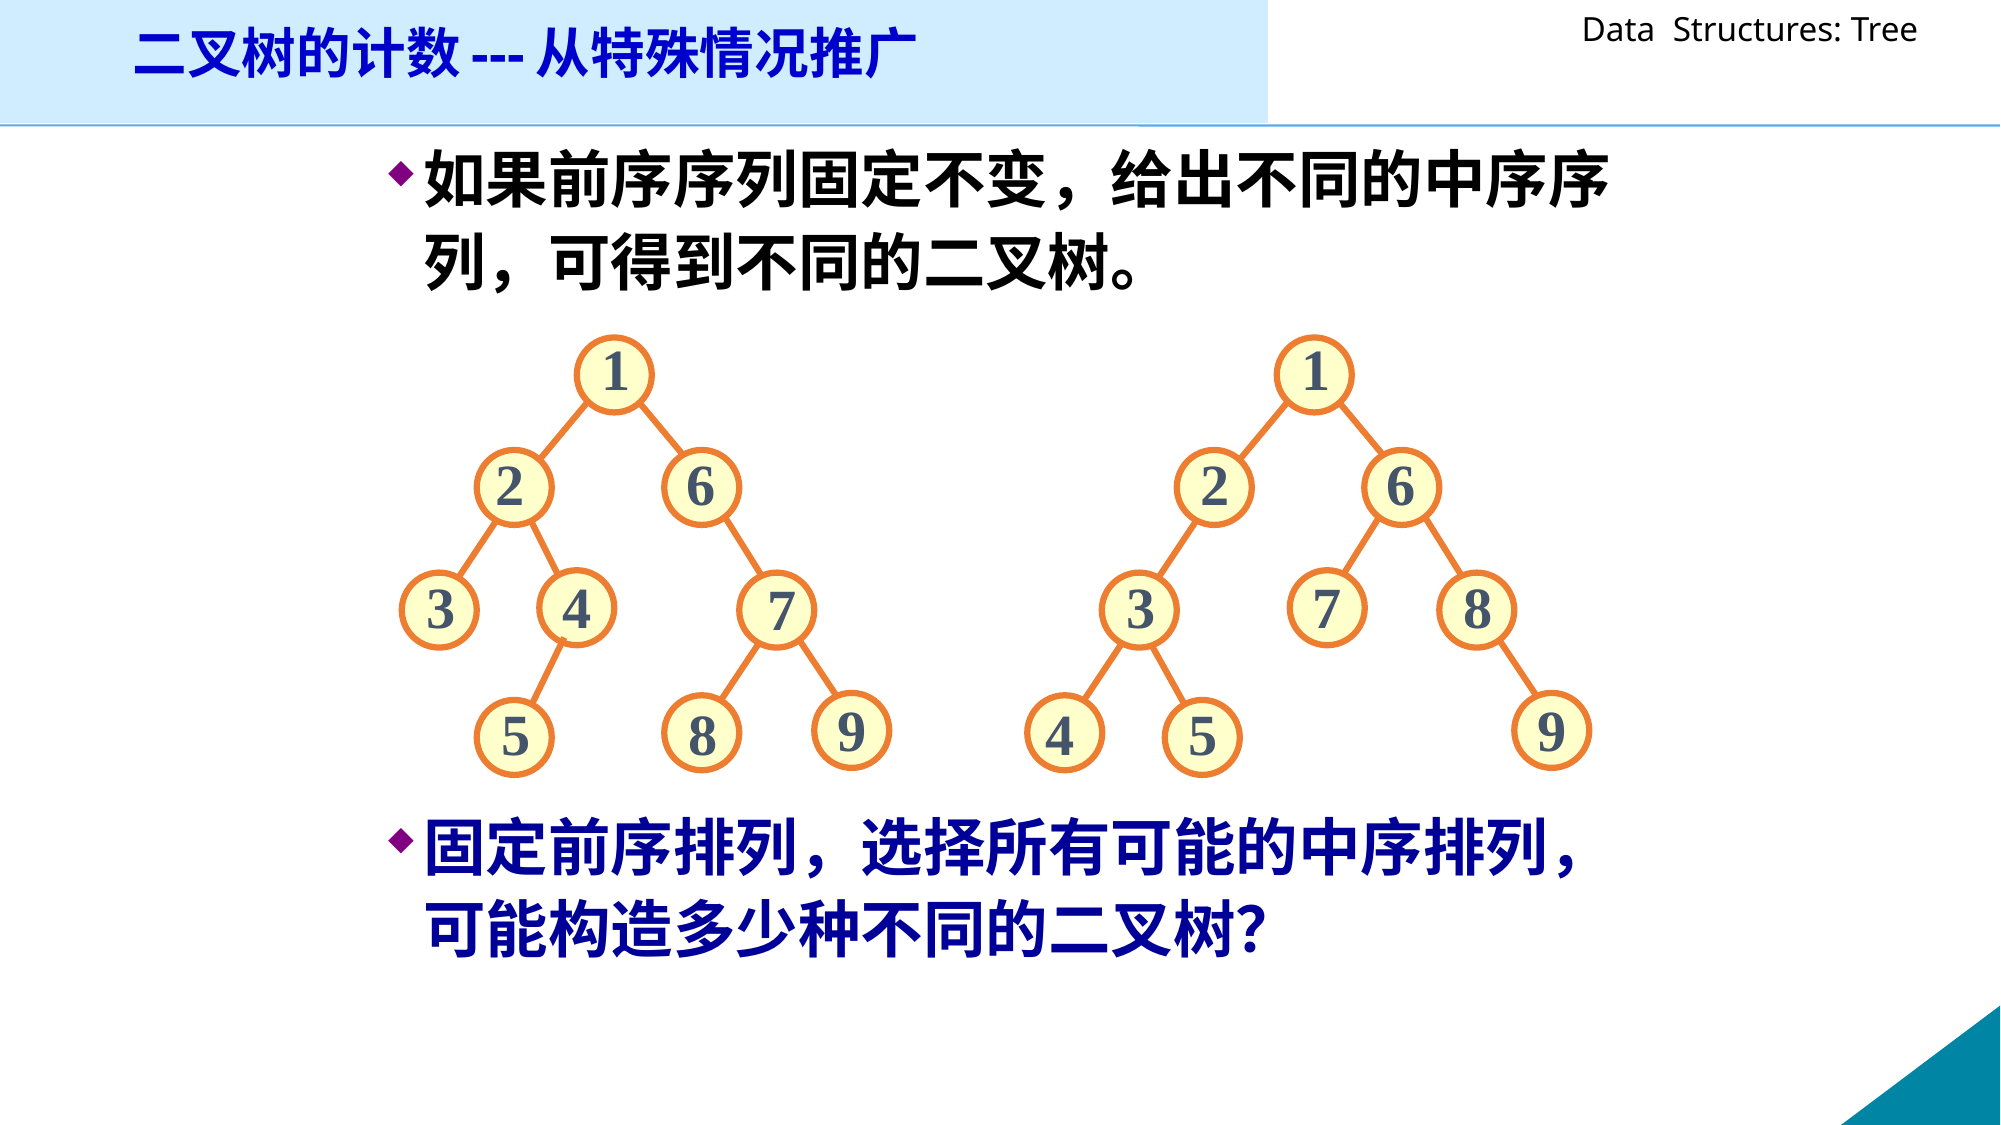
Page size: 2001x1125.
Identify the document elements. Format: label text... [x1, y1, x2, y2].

title 二叉树的计数---从特殊情况推广 [117, 0, 1004, 112]
list 如果前序序列固定不变，给出不同的中序序列，可得到不同的二叉树。 固定前序排列，选择所有可能的中序排列，可能构造多少种不同的二叉树？ [370, 125, 1674, 1035]
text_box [401, 324, 1603, 775]
